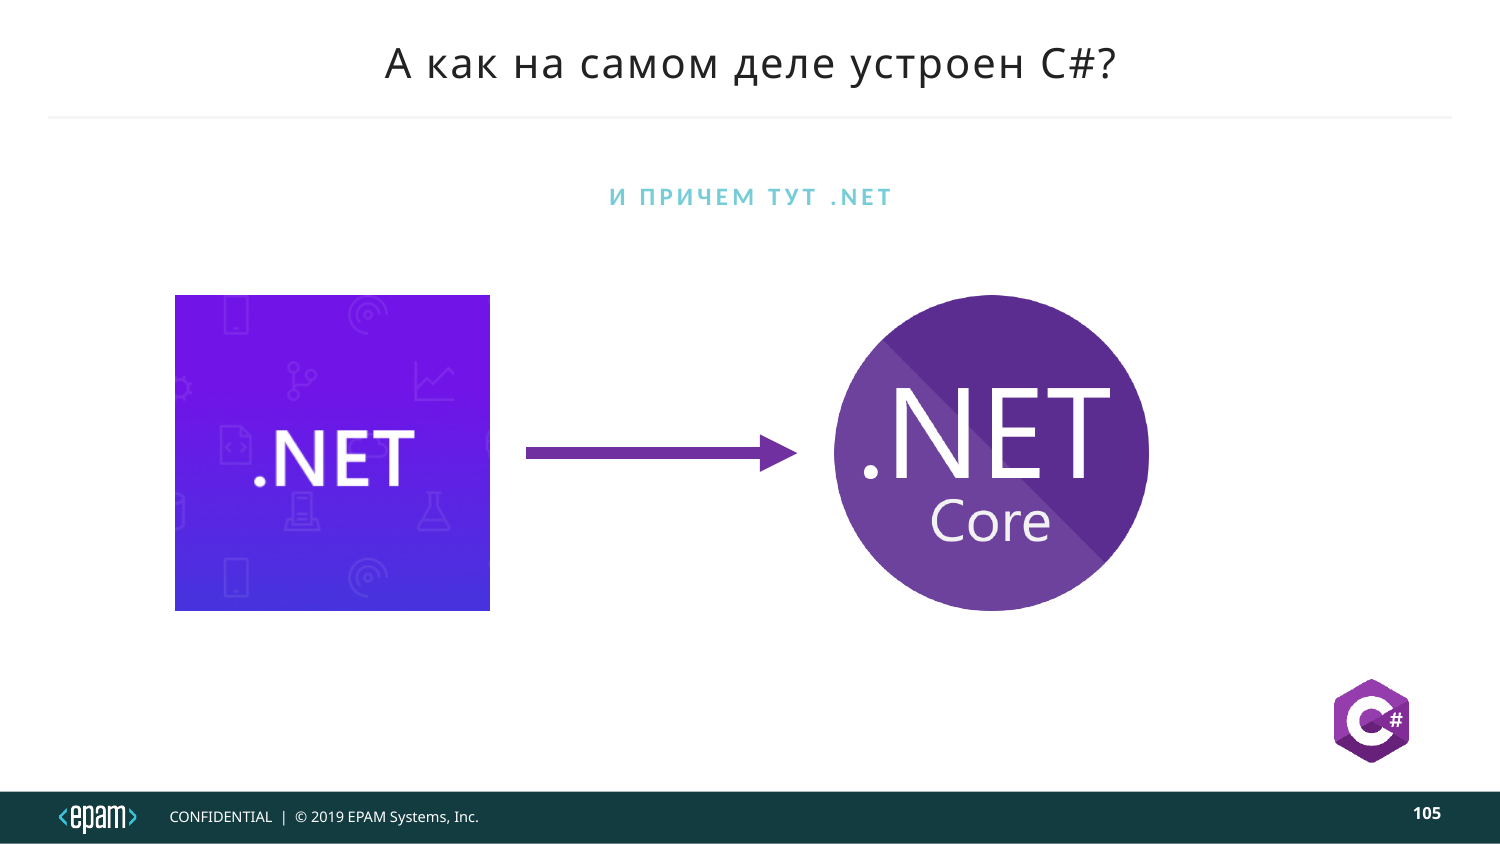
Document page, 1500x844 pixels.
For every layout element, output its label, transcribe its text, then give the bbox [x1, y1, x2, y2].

title А как на самом деле устроен C#? [59, 37, 1442, 87]
picture [1301, 650, 1442, 791]
slide_number 105 [1216, 791, 1442, 844]
picture [833, 295, 1149, 611]
list И причем тут .Net [58, 177, 1442, 234]
picture [175, 295, 490, 611]
